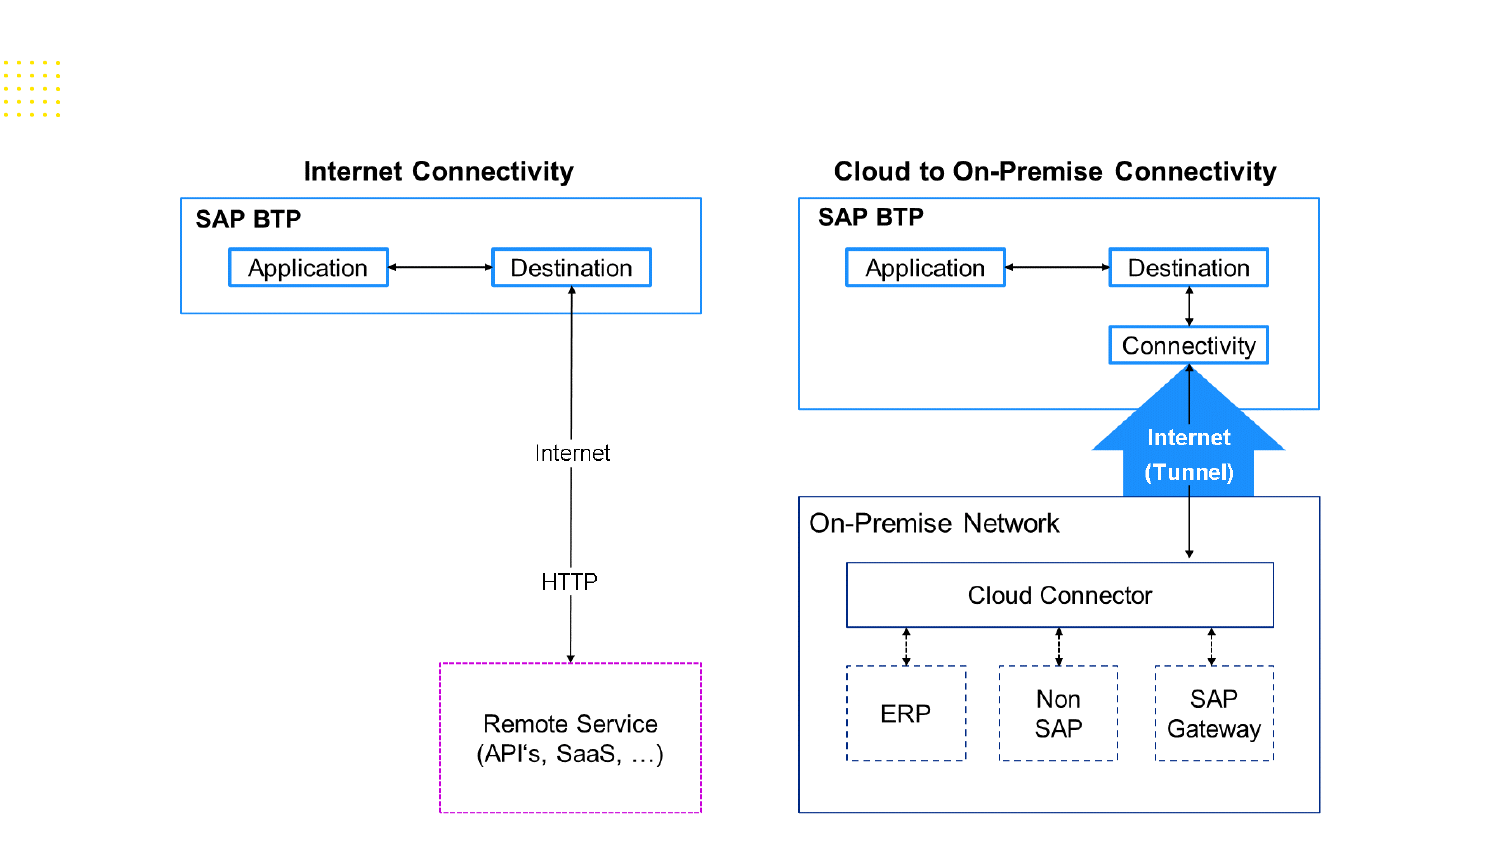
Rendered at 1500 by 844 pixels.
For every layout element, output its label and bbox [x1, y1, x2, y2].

picture [90, 152, 1410, 823]
